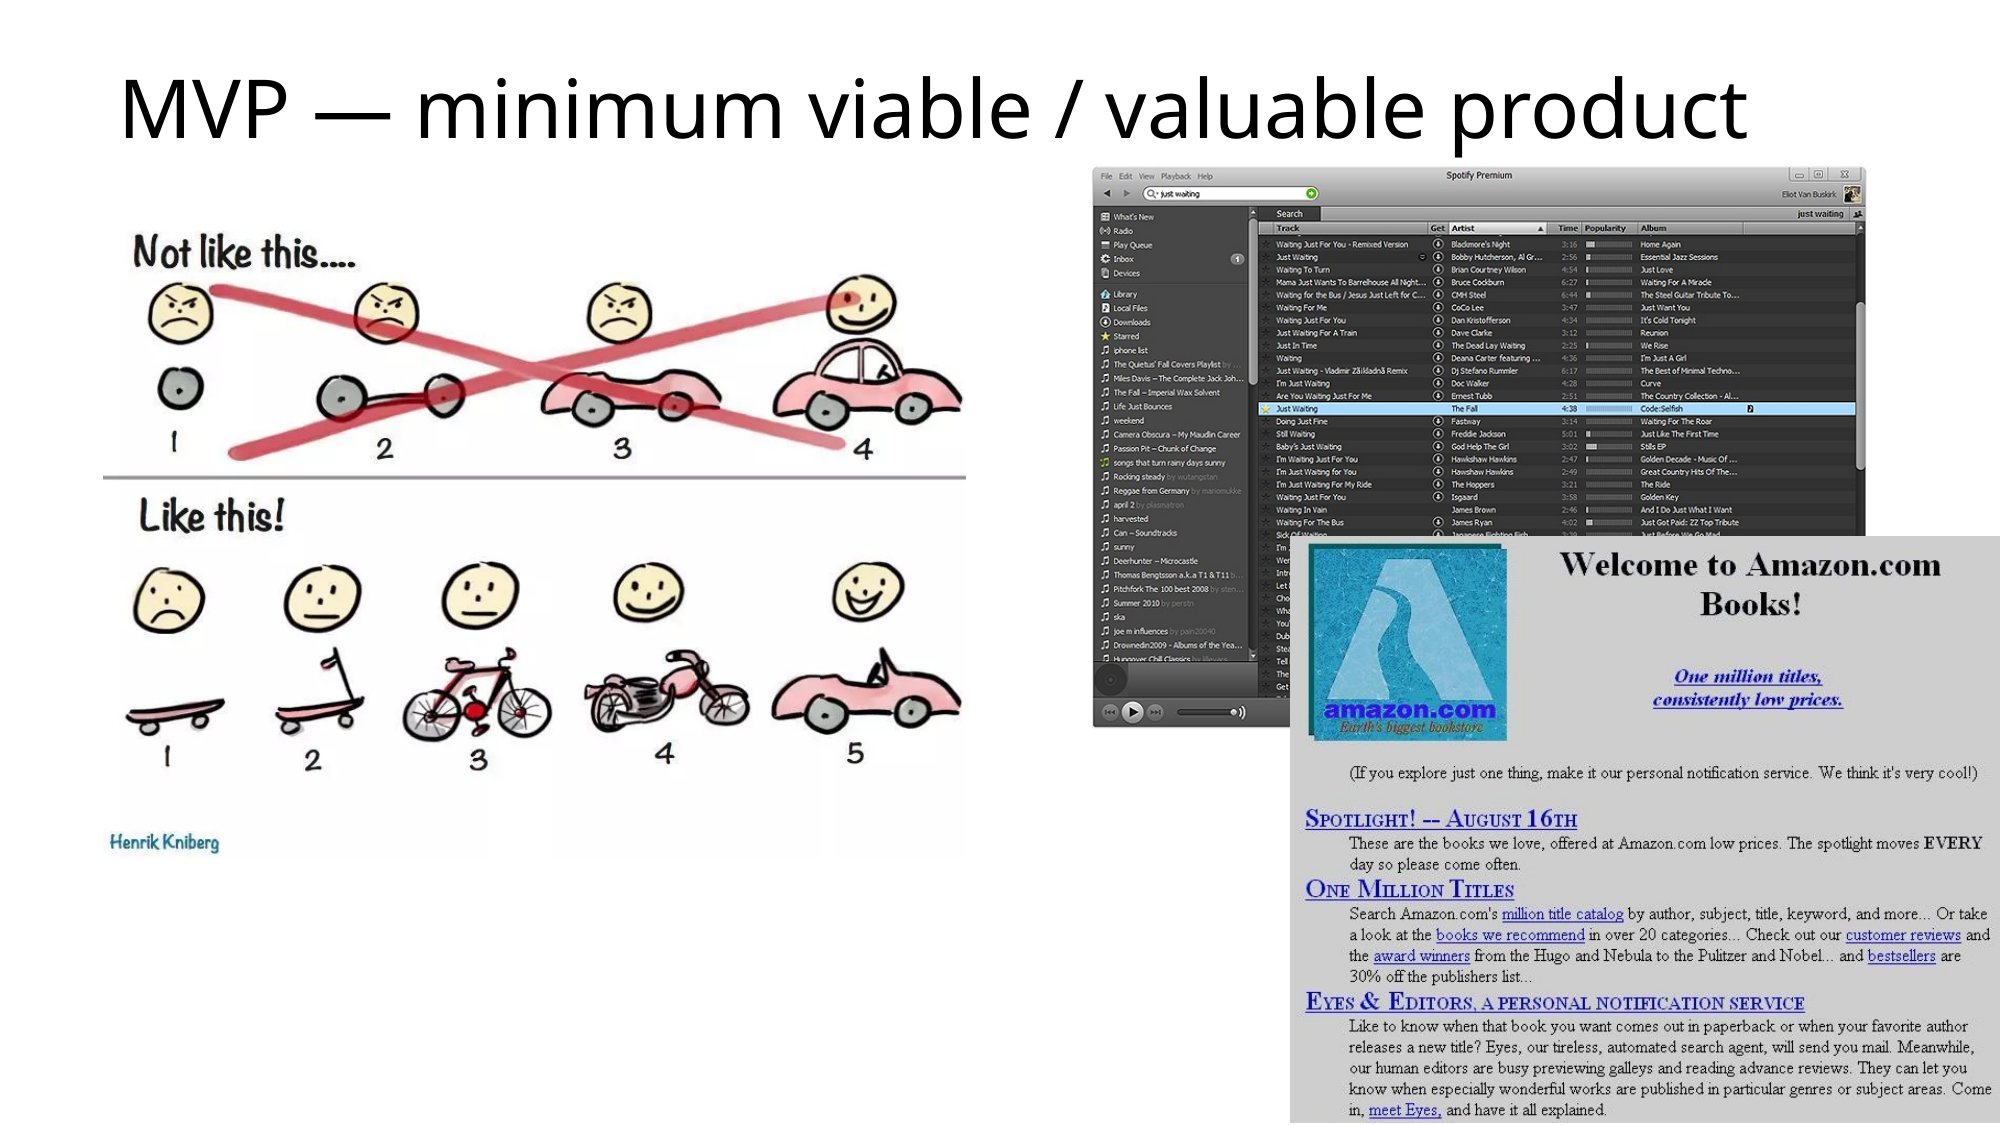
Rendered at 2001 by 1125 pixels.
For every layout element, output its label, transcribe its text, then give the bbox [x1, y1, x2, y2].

title MVP — minimum viable / valuable product [103, 59, 1829, 164]
picture [1089, 163, 2000, 1123]
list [103, 214, 966, 858]
